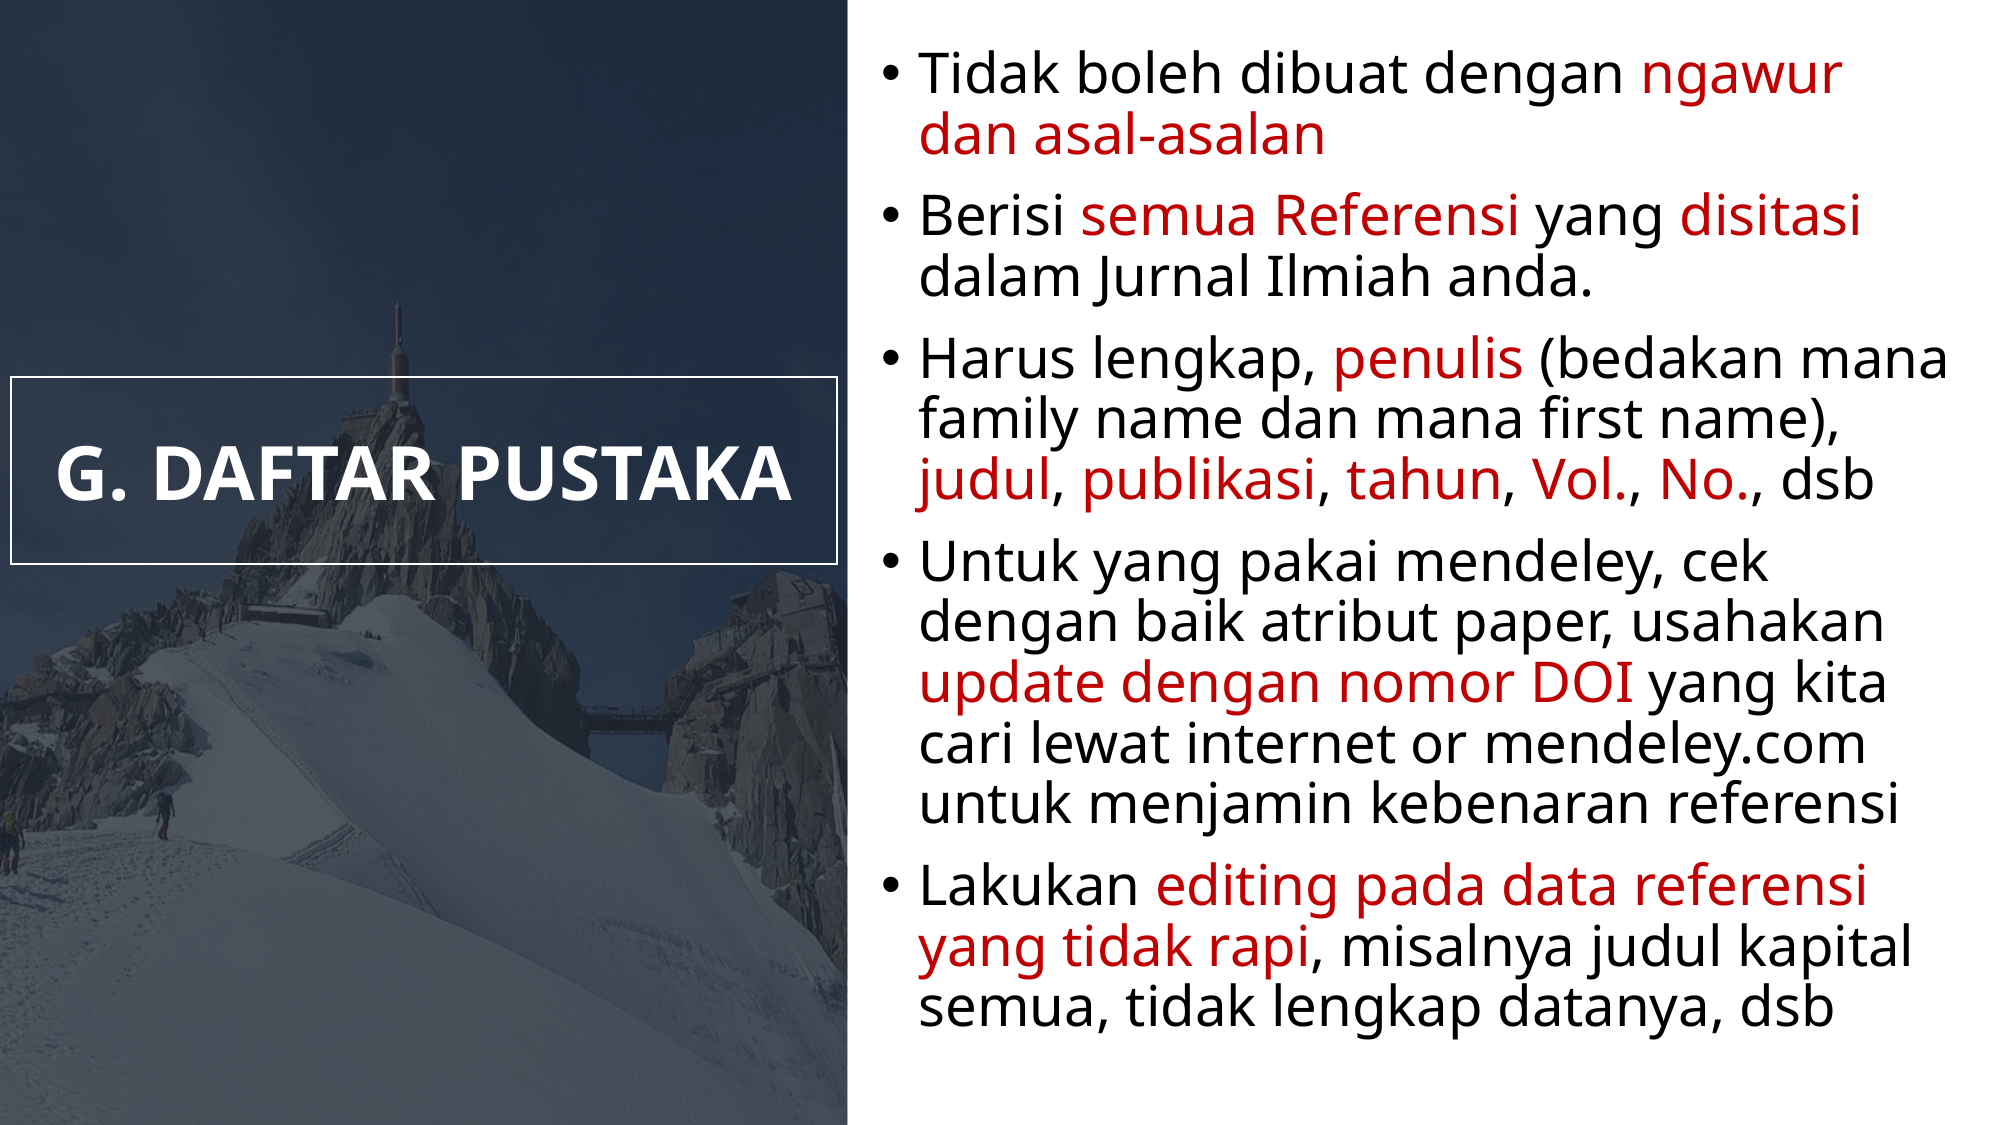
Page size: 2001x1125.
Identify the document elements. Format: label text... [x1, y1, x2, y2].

picture [0, 0, 848, 1125]
text_box Tidak boleh dibuat dengan ngawur dan asal-asalan Berisi semua Referensi yang disitasi dalam Jurnal Ilmiah anda. Harus lengkap, penulis (bedakan mana family name dan mana first name), judul, publikasi, tahun, Vol., No., dsb Untuk yang pakai mendeley, cek dengan baik atribut paper, usahakan update dengan nomor DOI yang kita cari lewat internet or mendeley.com untuk menjamin kebenaran referensi Lakukan editing pada data referensi yang tidak rapi, misalnya judul kapital semua, tidak lengkap datanya, dsb [866, 37, 1965, 1080]
